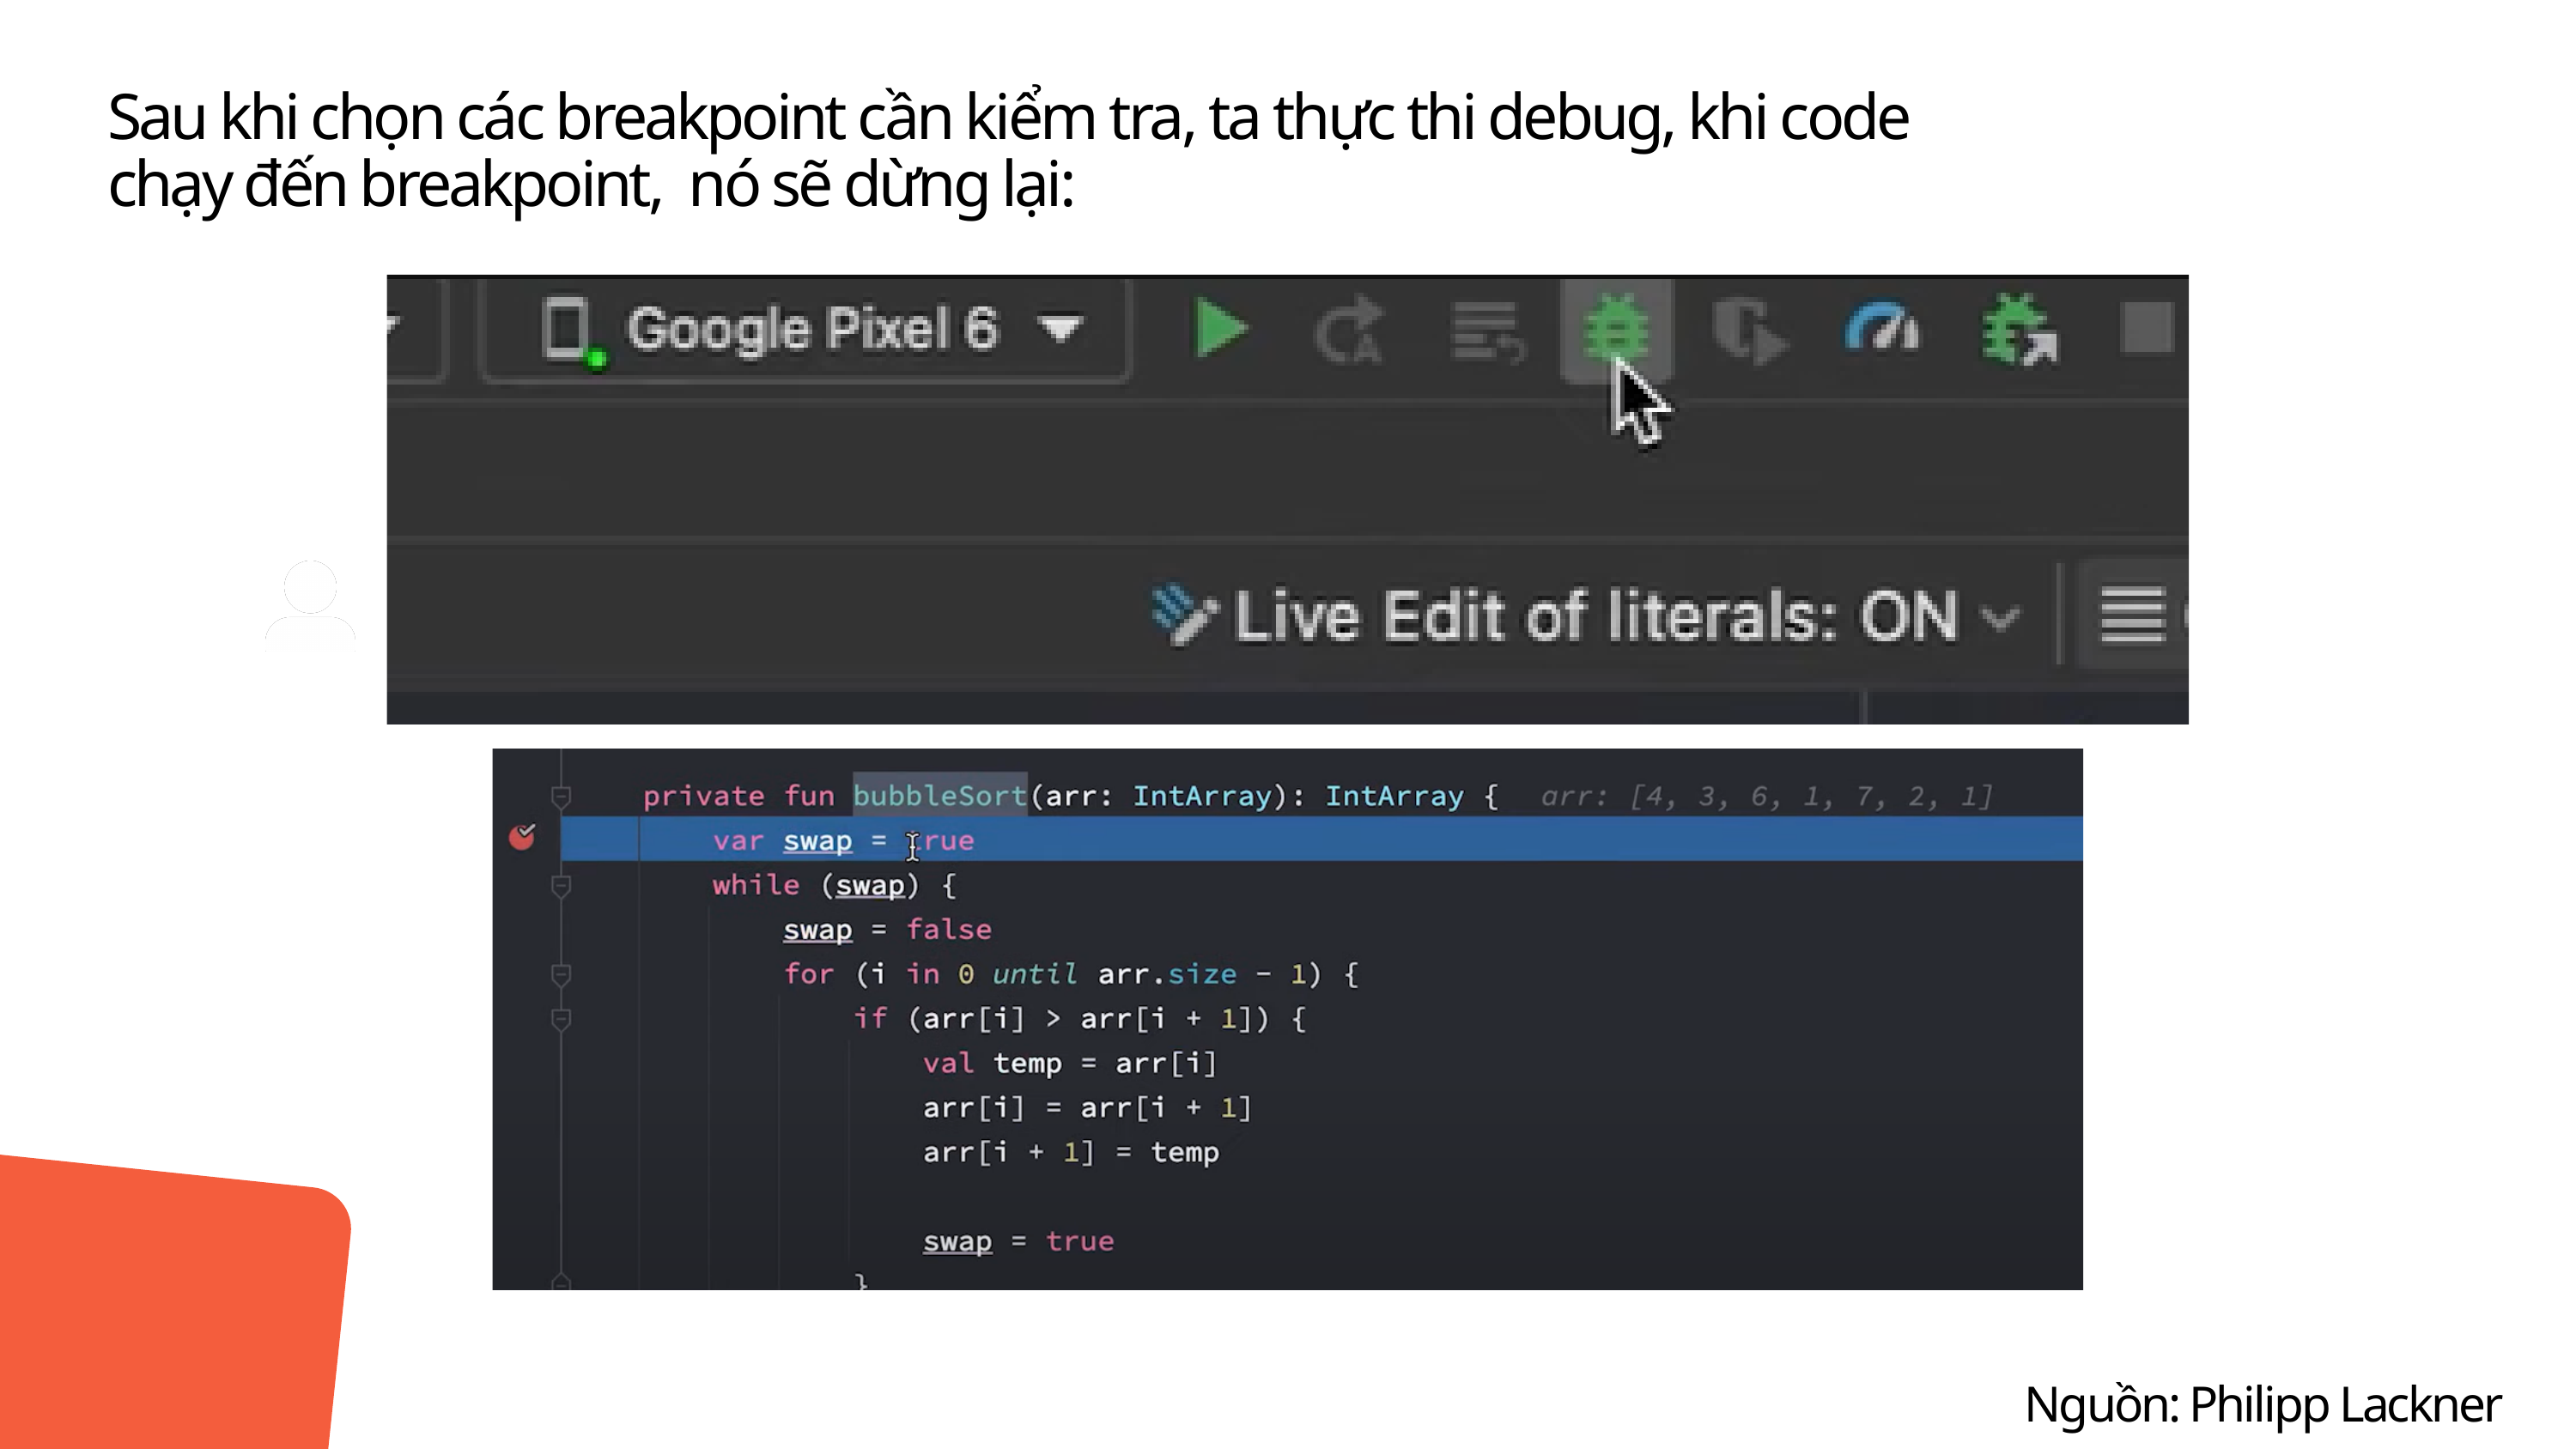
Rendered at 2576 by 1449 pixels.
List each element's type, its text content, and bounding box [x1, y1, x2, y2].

text_box Nguồn: Philipp Lackner [2024, 1379, 2576, 1449]
text_box [492, 749, 2084, 1291]
text_box [386, 275, 2190, 724]
text_box Sau khi chọn các breakpoint cần kiểm tra, ta thực thi debug, khi code chạy đến breakpoint, nó sẽ dừng lại: [107, 85, 2025, 219]
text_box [223, 519, 398, 693]
